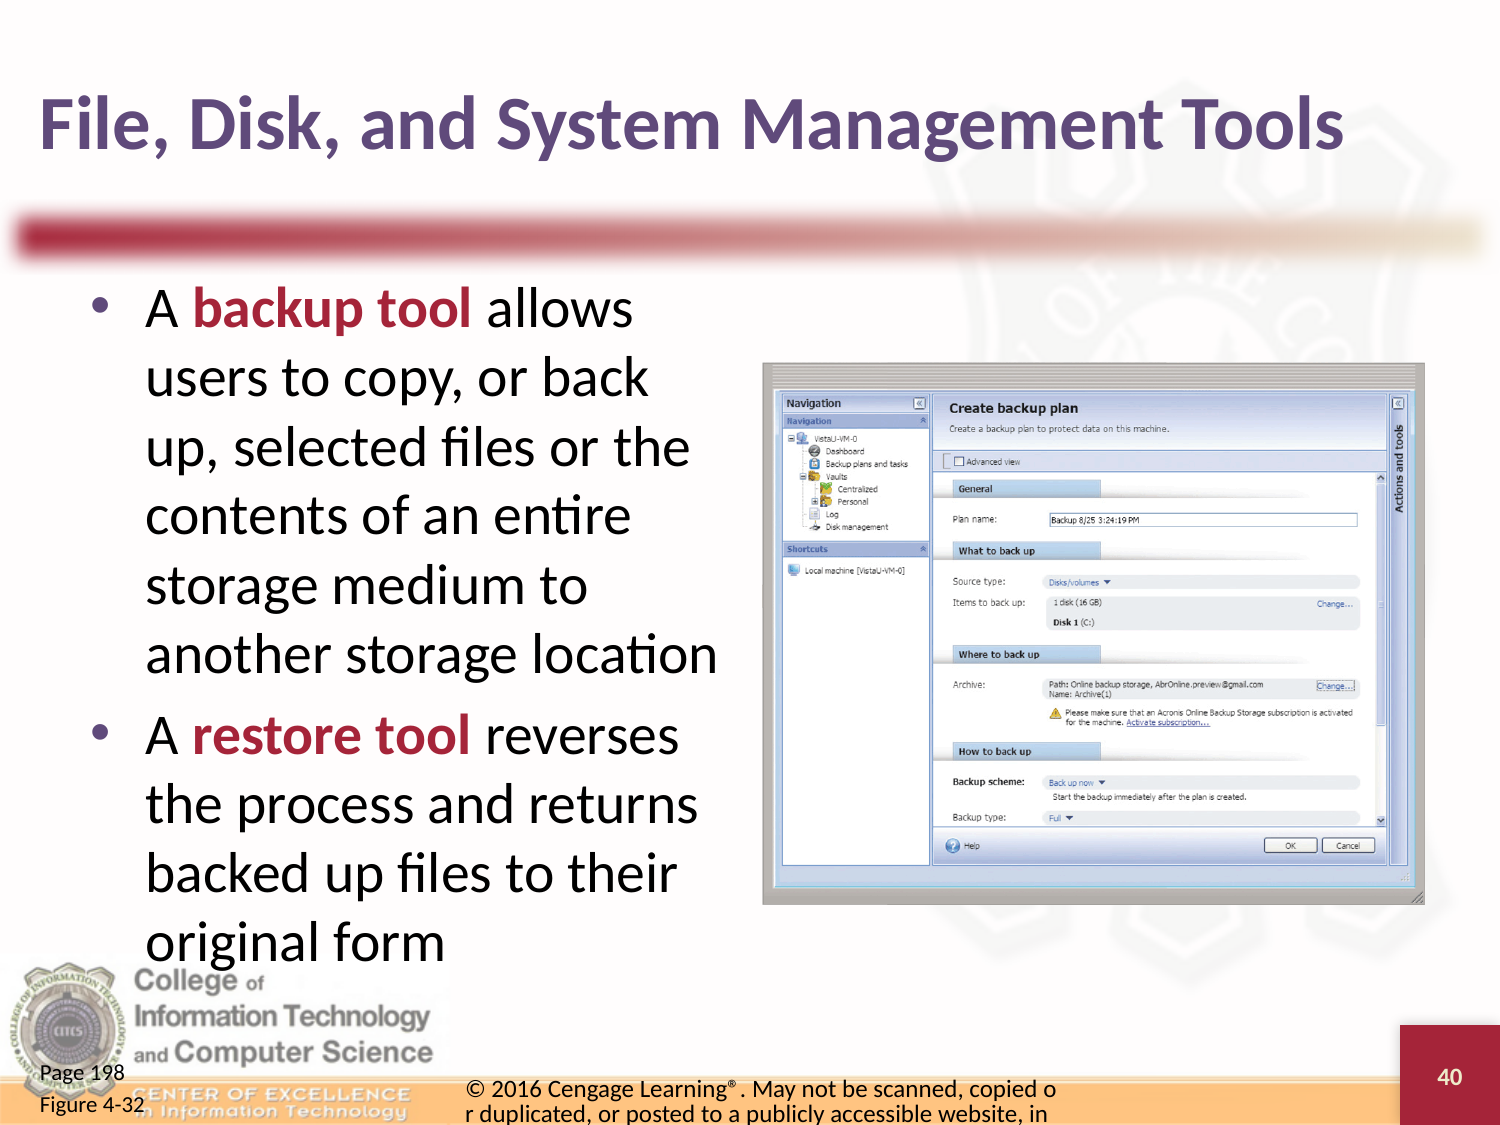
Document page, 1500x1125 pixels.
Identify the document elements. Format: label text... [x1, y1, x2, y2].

title File, Disk, and System Management Tools [24, 24, 1475, 213]
list Page 198 Figure 4-32 [24, 1050, 300, 1125]
footer © 2016 Cengage Learning®. May not be scanned, copied or duplicated, or posted to a publicly accessible website, in whole or in part. [450, 1050, 1075, 1125]
list A backup tool allows users to copy, or back up, selected files or the contents of an entire storage medium to another storage location A restore tool reverses the process and returns backed up files to their original form [75, 262, 738, 1005]
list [762, 362, 1426, 906]
slide_number 40 [1400, 1025, 1500, 1125]
